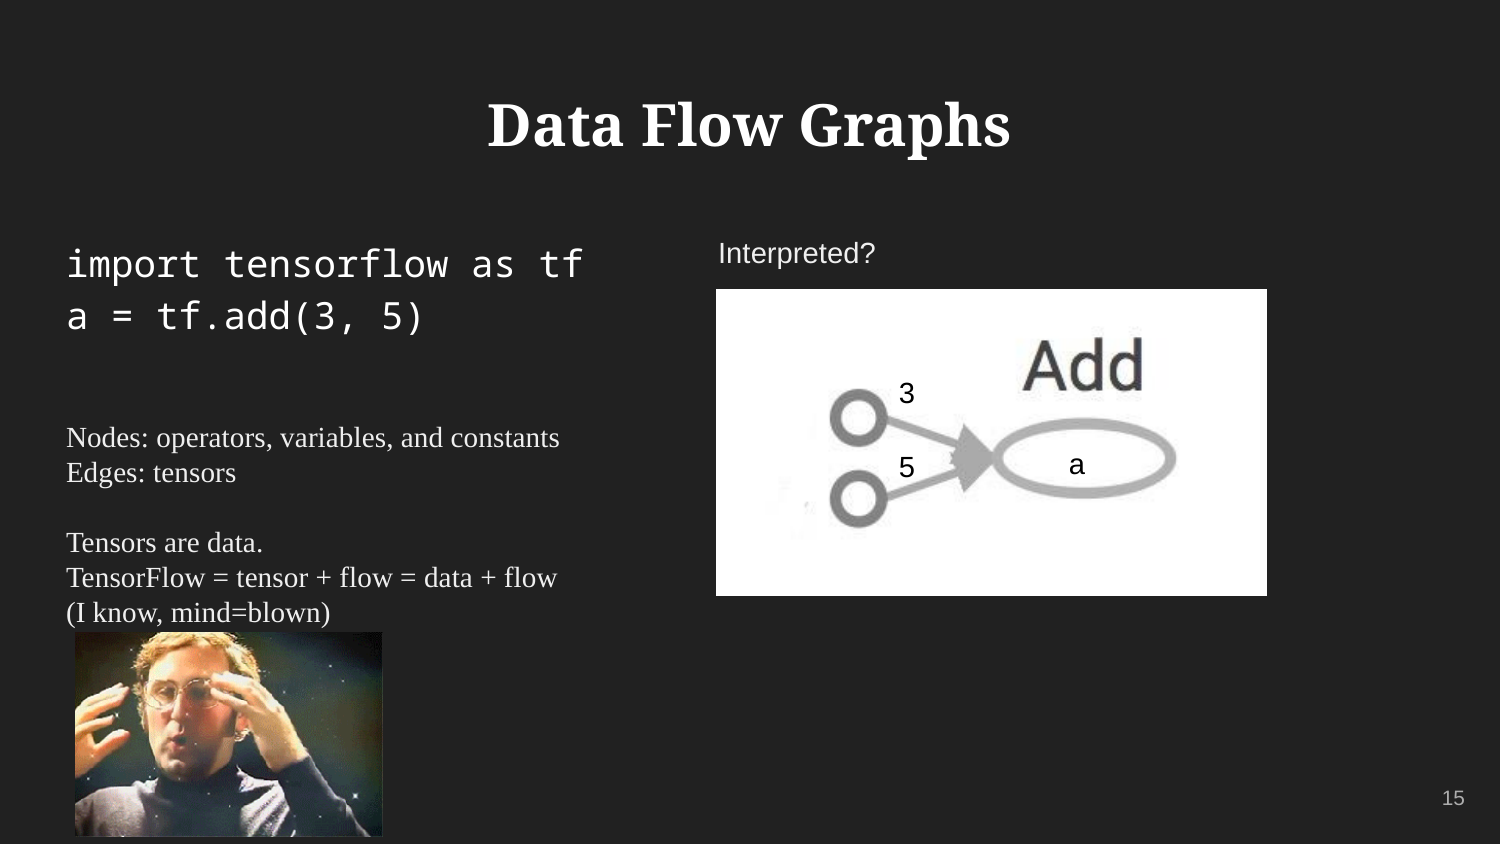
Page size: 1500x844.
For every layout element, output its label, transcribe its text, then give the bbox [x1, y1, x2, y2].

picture [75, 632, 383, 837]
text_box Interpreted? [703, 219, 1253, 290]
list import tensorflow as tf a = tf.add(3, 5) [51, 218, 1449, 597]
slide_number 15 [1389, 764, 1480, 830]
picture [716, 289, 1267, 596]
title Data Flow Graphs [51, 72, 1449, 167]
text_box Nodes: operators, variables, and constants Edges: tensors Tensors are data. TensorFlow = tensor + flow = data + flow (I know, mind=blown) [51, 403, 716, 641]
